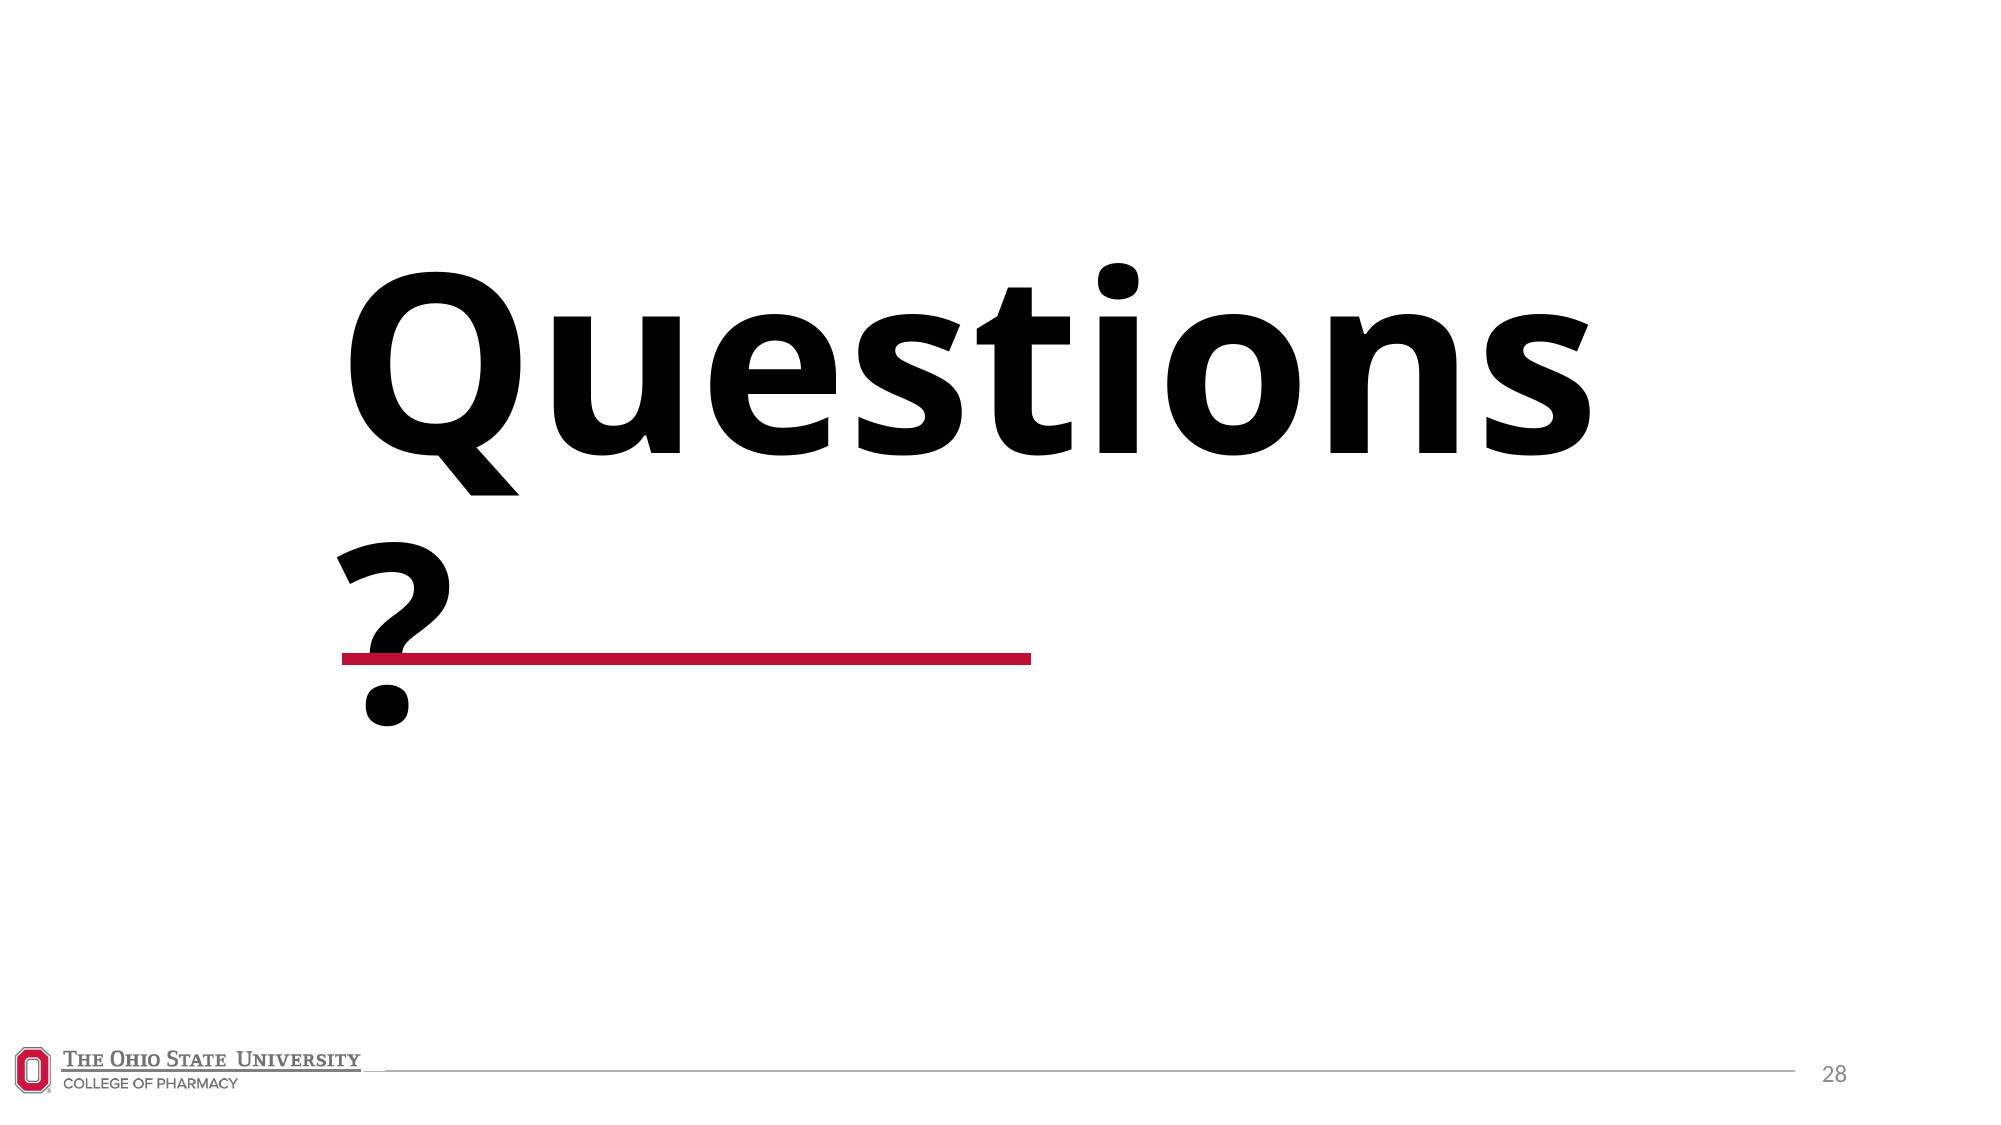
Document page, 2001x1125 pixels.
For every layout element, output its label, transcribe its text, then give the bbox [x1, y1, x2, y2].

slide_number 28 [1412, 1042, 1863, 1103]
title Questions? [321, 398, 1679, 617]
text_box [0, 1042, 386, 1095]
